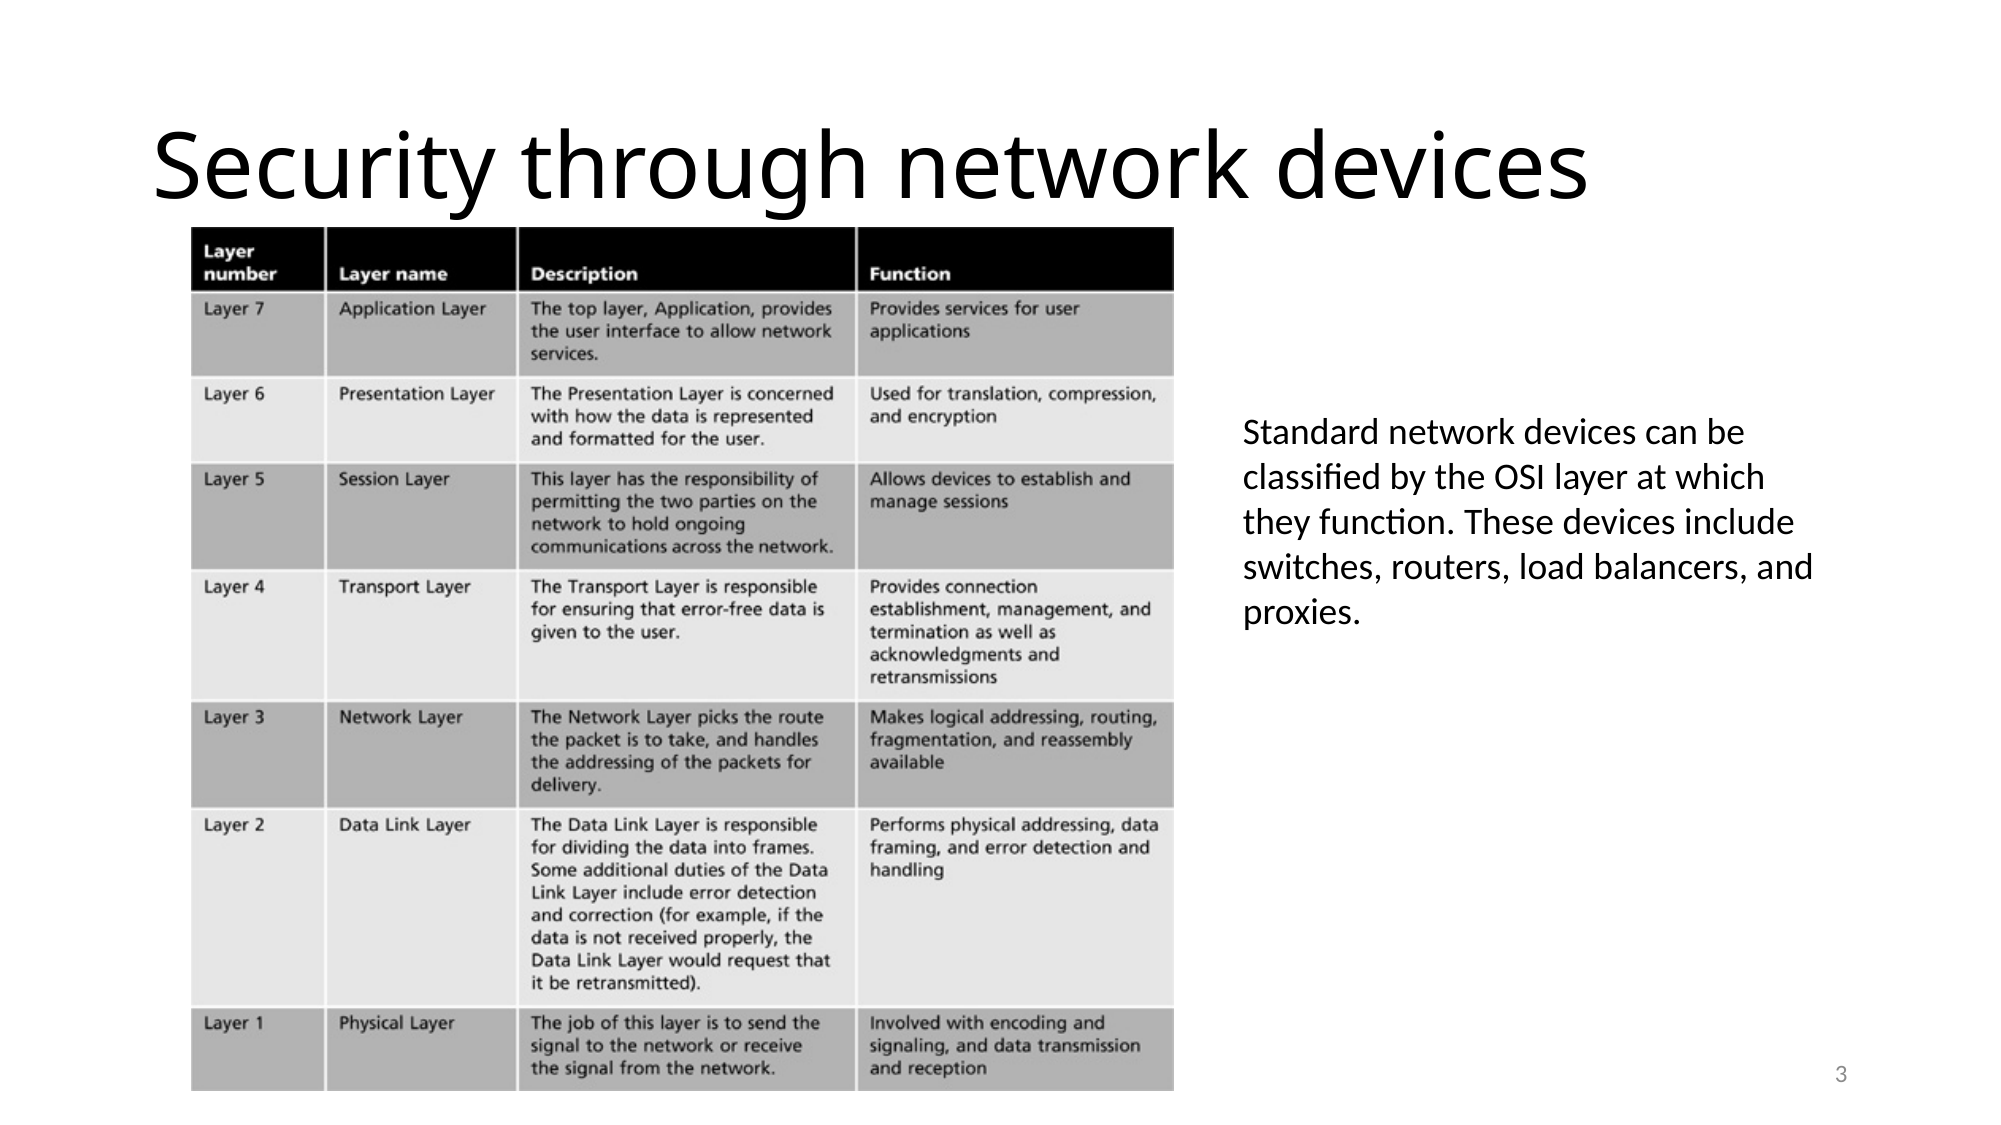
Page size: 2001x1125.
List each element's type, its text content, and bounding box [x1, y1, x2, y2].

text_box Standard network devices can be classified by the OSI layer at which they function. These devices include switches, routers, load balancers, and proxies. [1228, 399, 1835, 640]
slide_number 3 [1412, 1042, 1863, 1103]
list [191, 227, 1174, 1092]
title Security through network devices [137, 59, 1863, 278]
